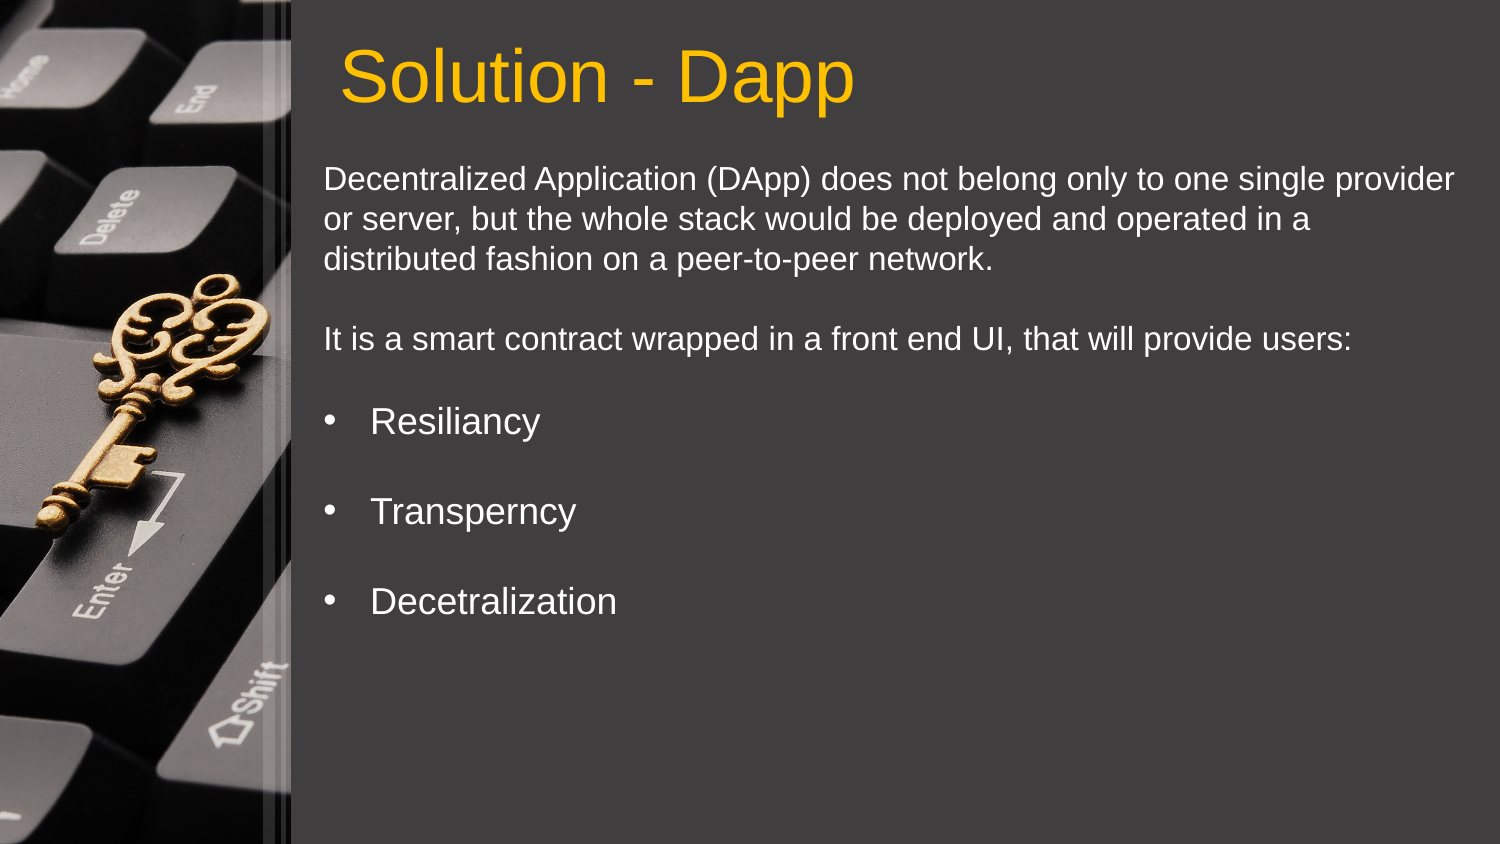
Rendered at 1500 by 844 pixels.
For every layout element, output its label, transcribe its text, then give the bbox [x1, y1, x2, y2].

picture [0, 0, 1500, 844]
list Solution - Dapp [324, 25, 1471, 120]
text_box Decentralized Application (DApp) does not belong only to one single provider or server, but the whole stack would be deployed and operated in a distributed fashion on a peer-to-peer network. It is a smart contract wrapped in a front end UI, that will provide users: Resiliancy Transperncy Decetralization [308, 150, 1487, 675]
